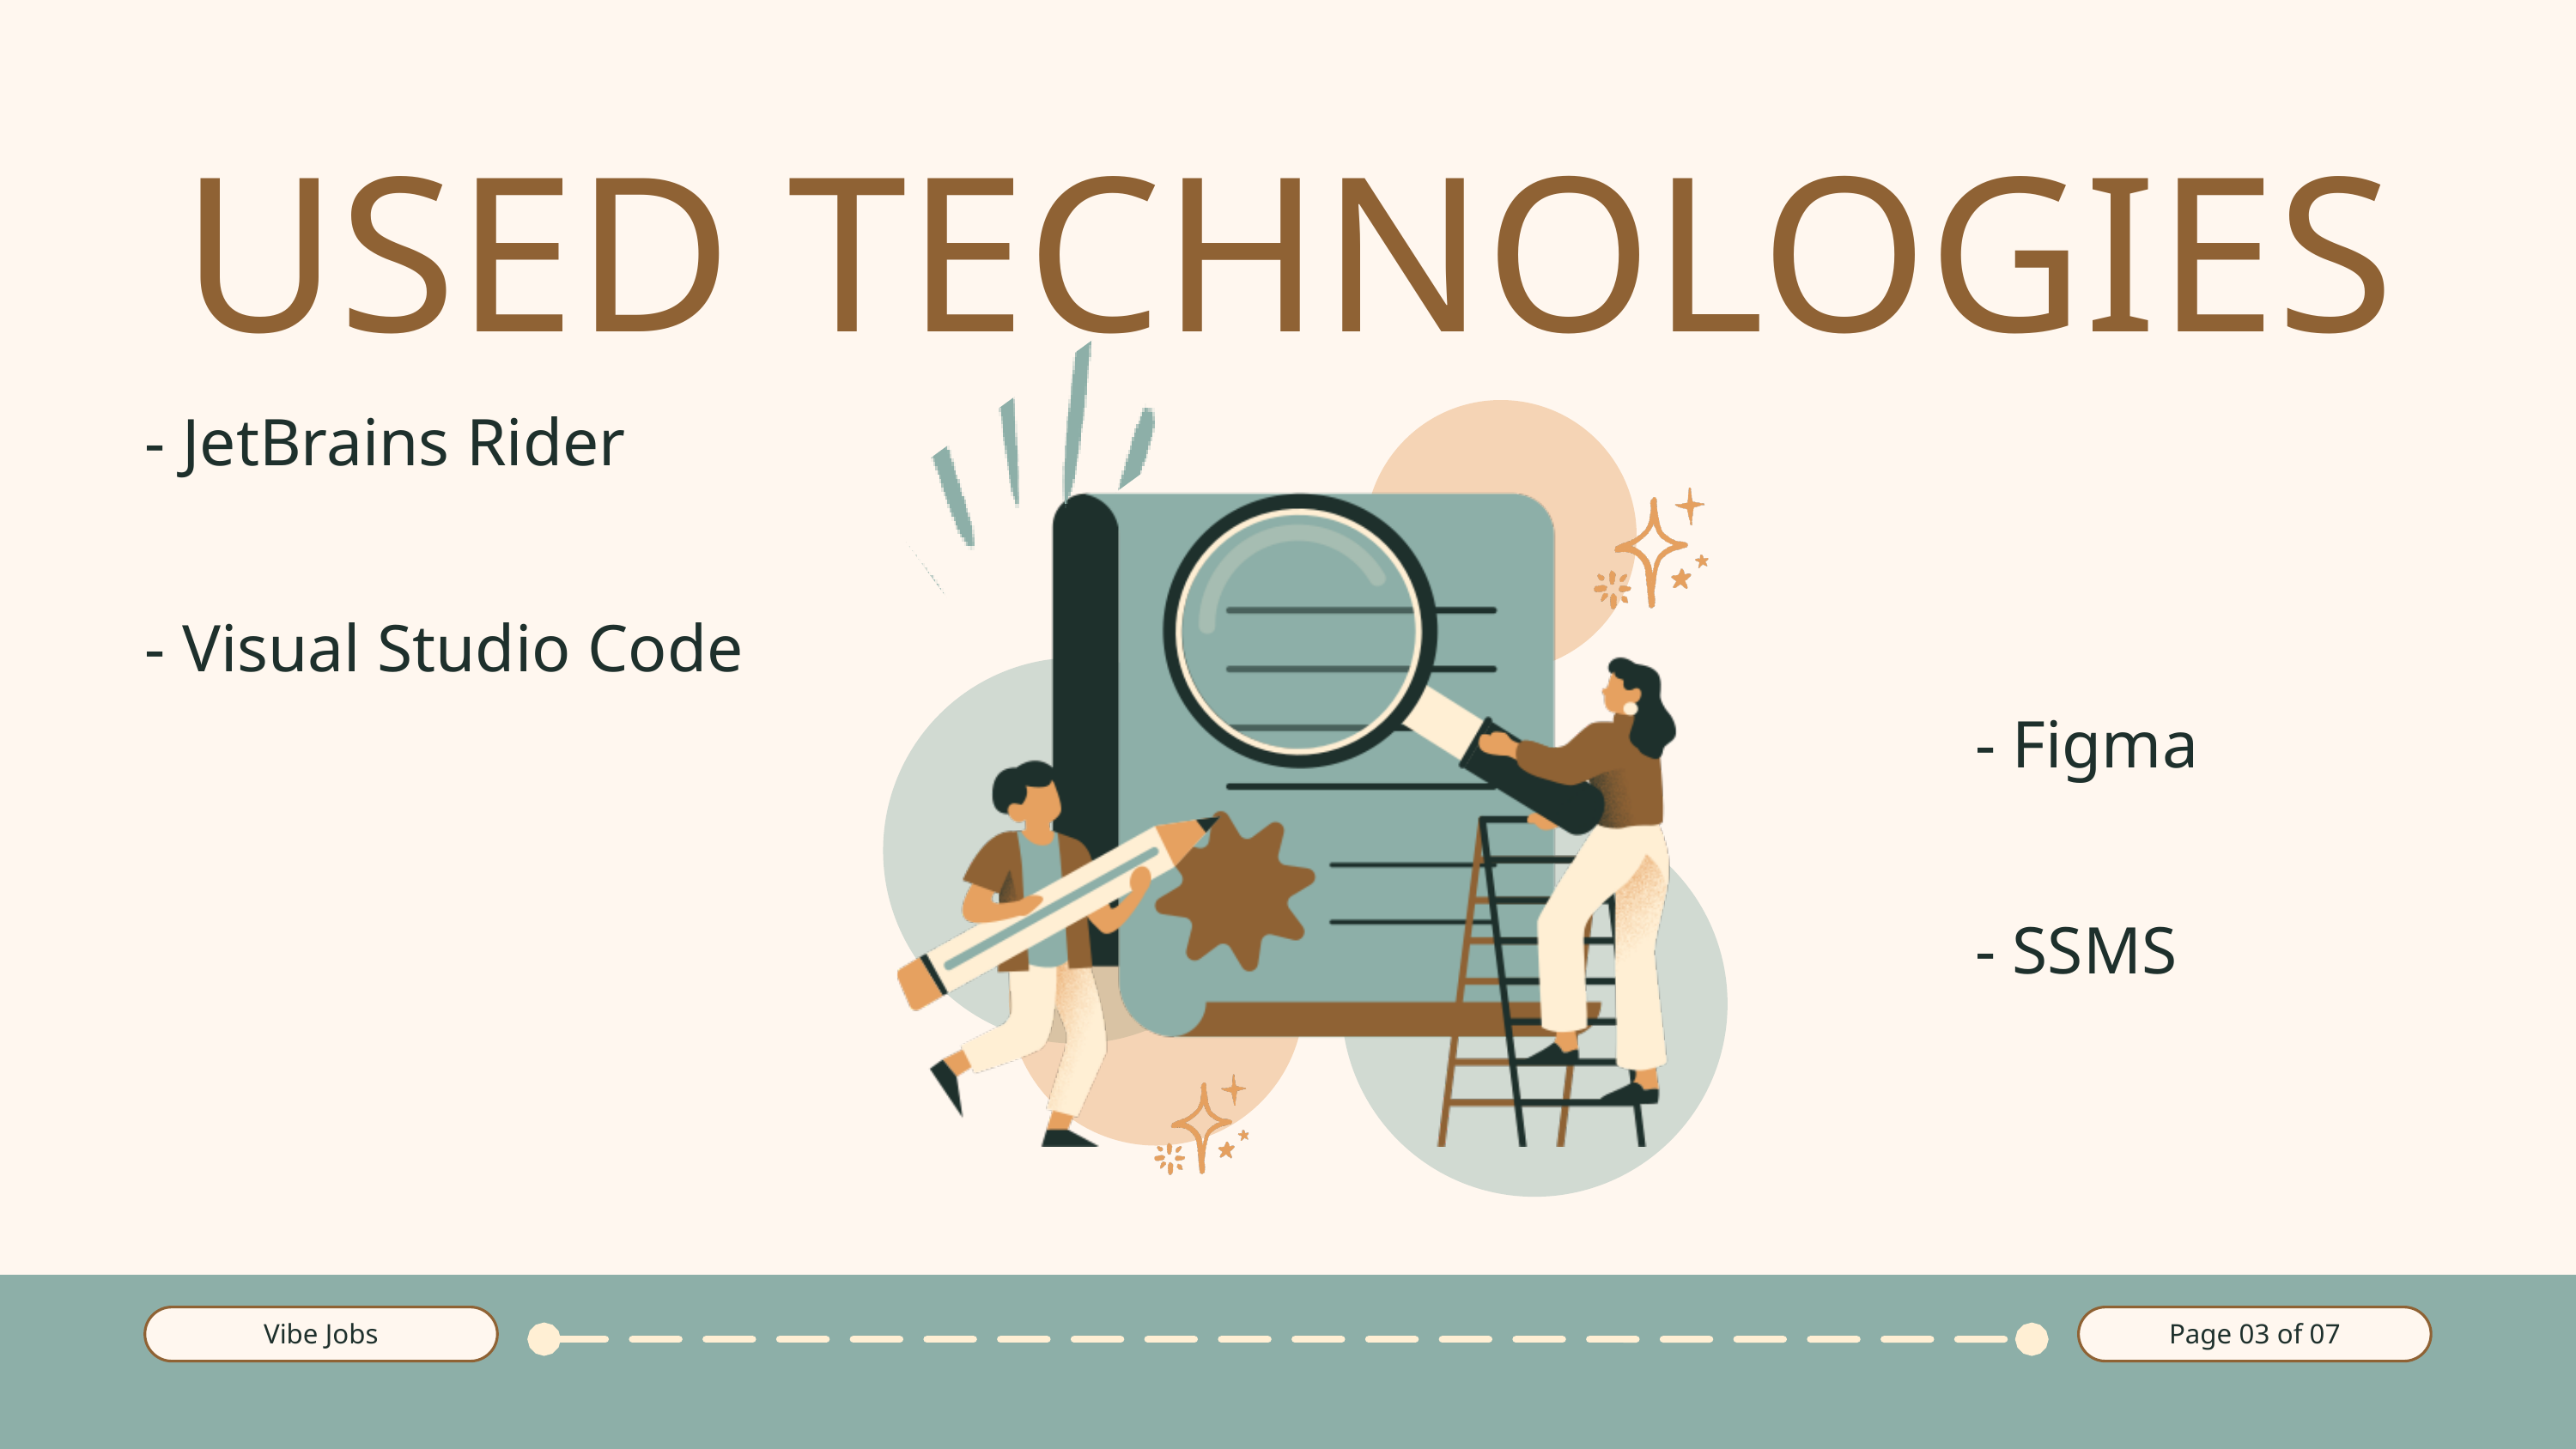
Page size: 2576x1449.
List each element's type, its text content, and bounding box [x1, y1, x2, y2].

text_box [874, 312, 1212, 609]
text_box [883, 657, 1270, 1044]
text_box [1341, 810, 1728, 1197]
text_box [1008, 850, 1304, 1146]
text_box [2078, 1307, 2432, 1361]
text_box - Figma - SSMS [1974, 736, 2576, 987]
text_box - JetBrains Rider - Visual Studio Code [144, 433, 811, 685]
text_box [0, 1274, 2576, 1449]
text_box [144, 1307, 498, 1361]
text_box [1364, 399, 1637, 672]
text_box [896, 475, 1680, 1147]
text_box USED TECHNOLOGIES [144, 74, 2432, 375]
text_box [1642, 487, 1709, 609]
text_box [1154, 1153, 1249, 1175]
